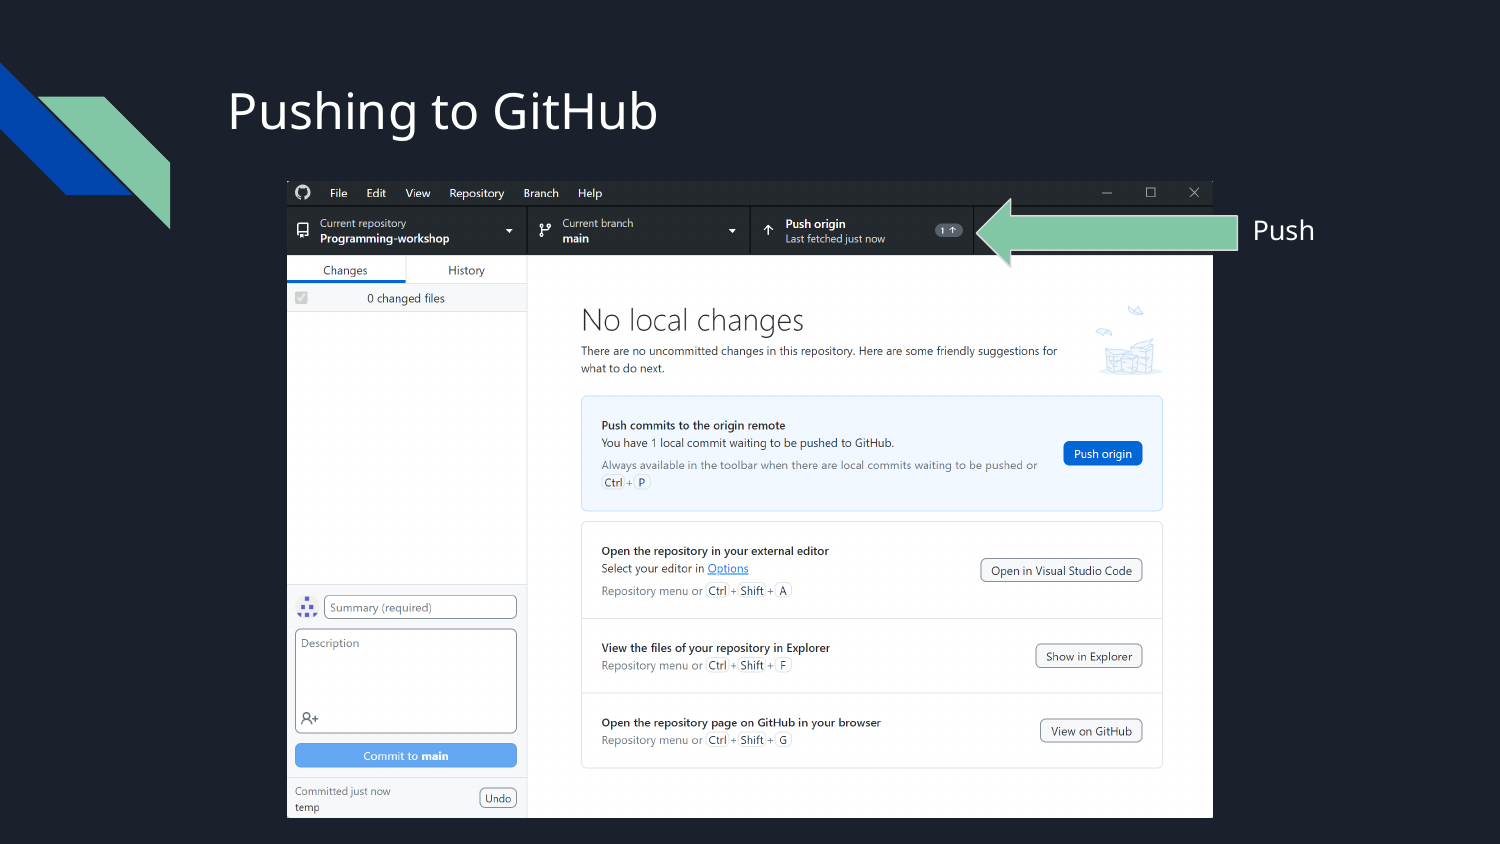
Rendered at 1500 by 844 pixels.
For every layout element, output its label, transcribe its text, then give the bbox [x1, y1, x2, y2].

text_box Push [1237, 198, 1451, 280]
title Pushing to GitHub [212, 64, 1368, 215]
text_box [1217, 215, 1238, 251]
picture [287, 181, 1213, 819]
